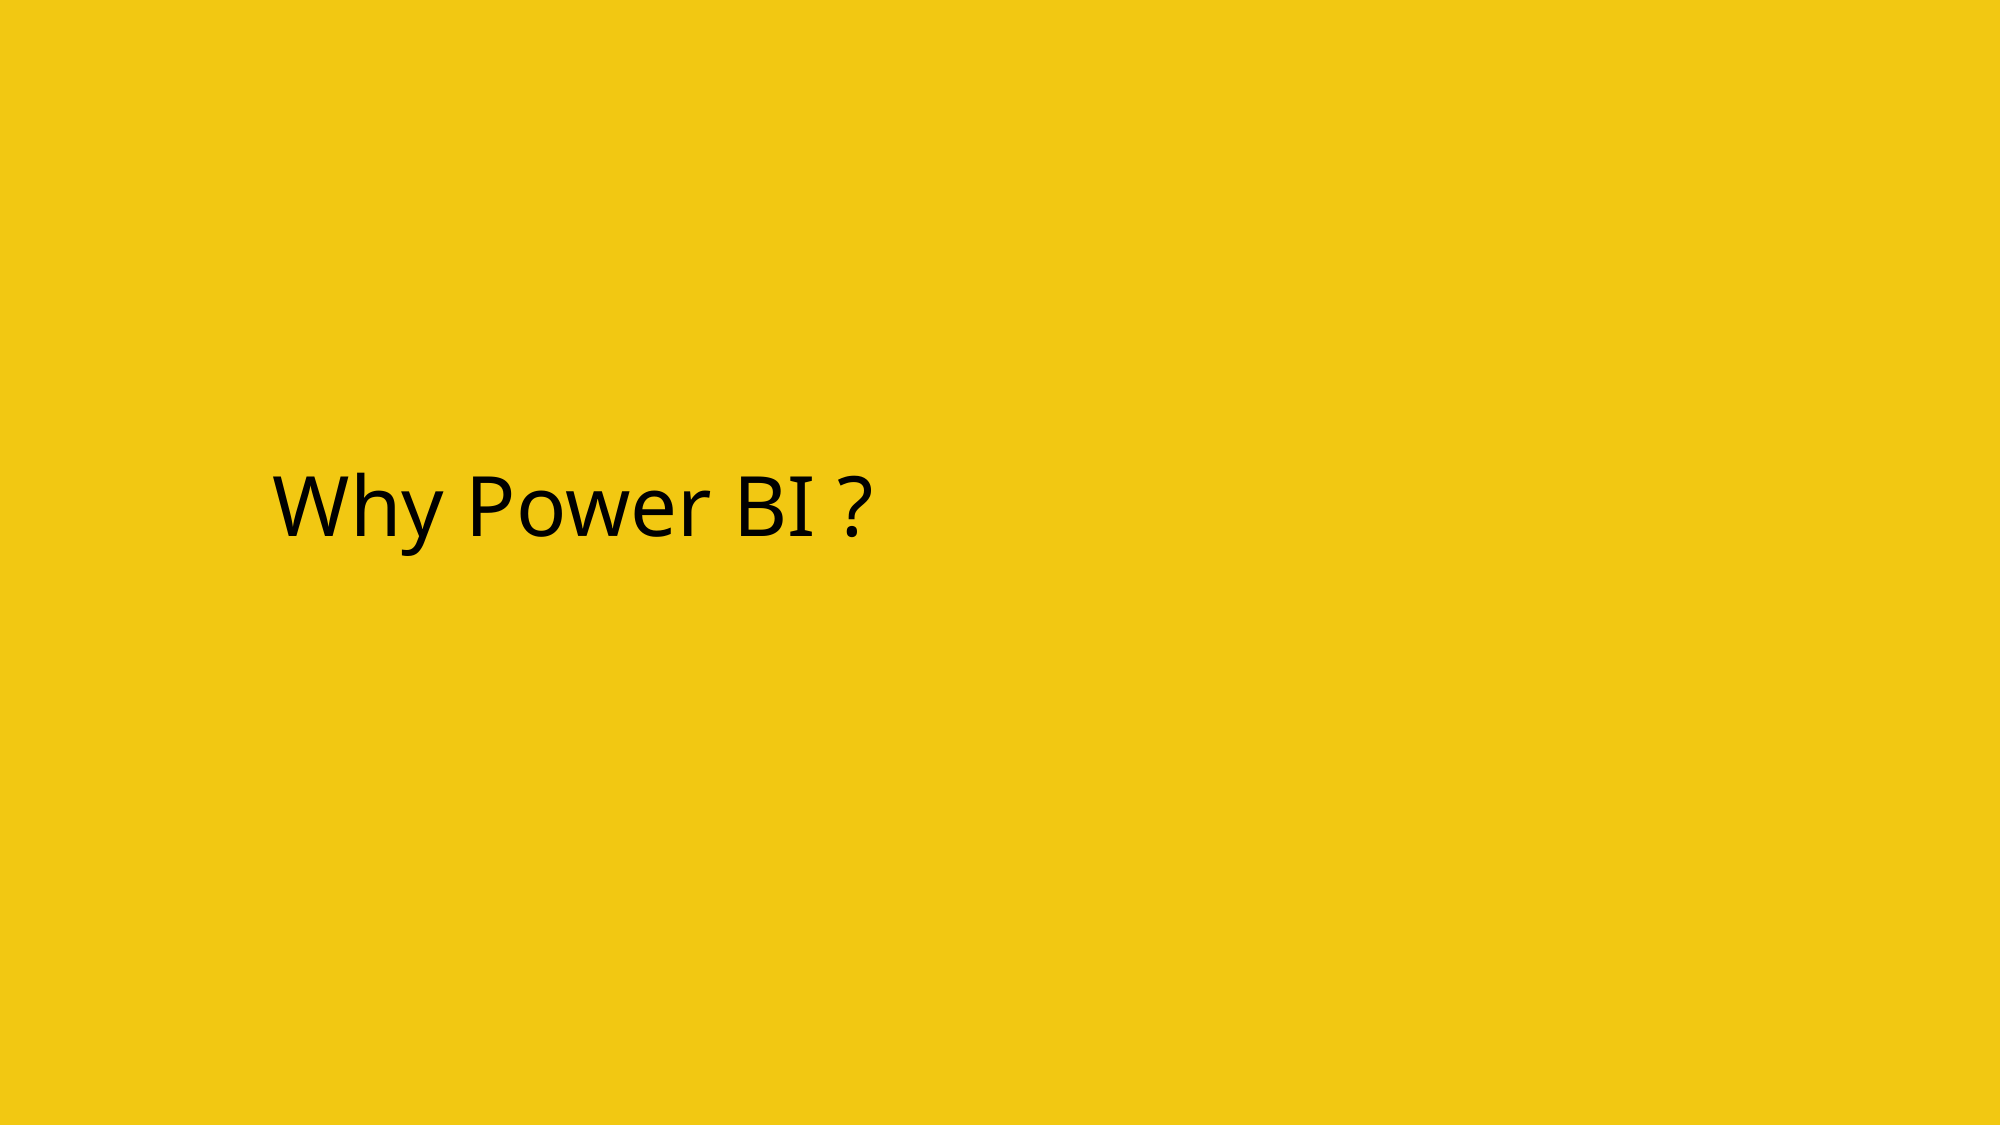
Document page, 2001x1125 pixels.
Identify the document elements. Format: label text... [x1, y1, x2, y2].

text_box Why Power BI ? [239, 445, 1872, 561]
